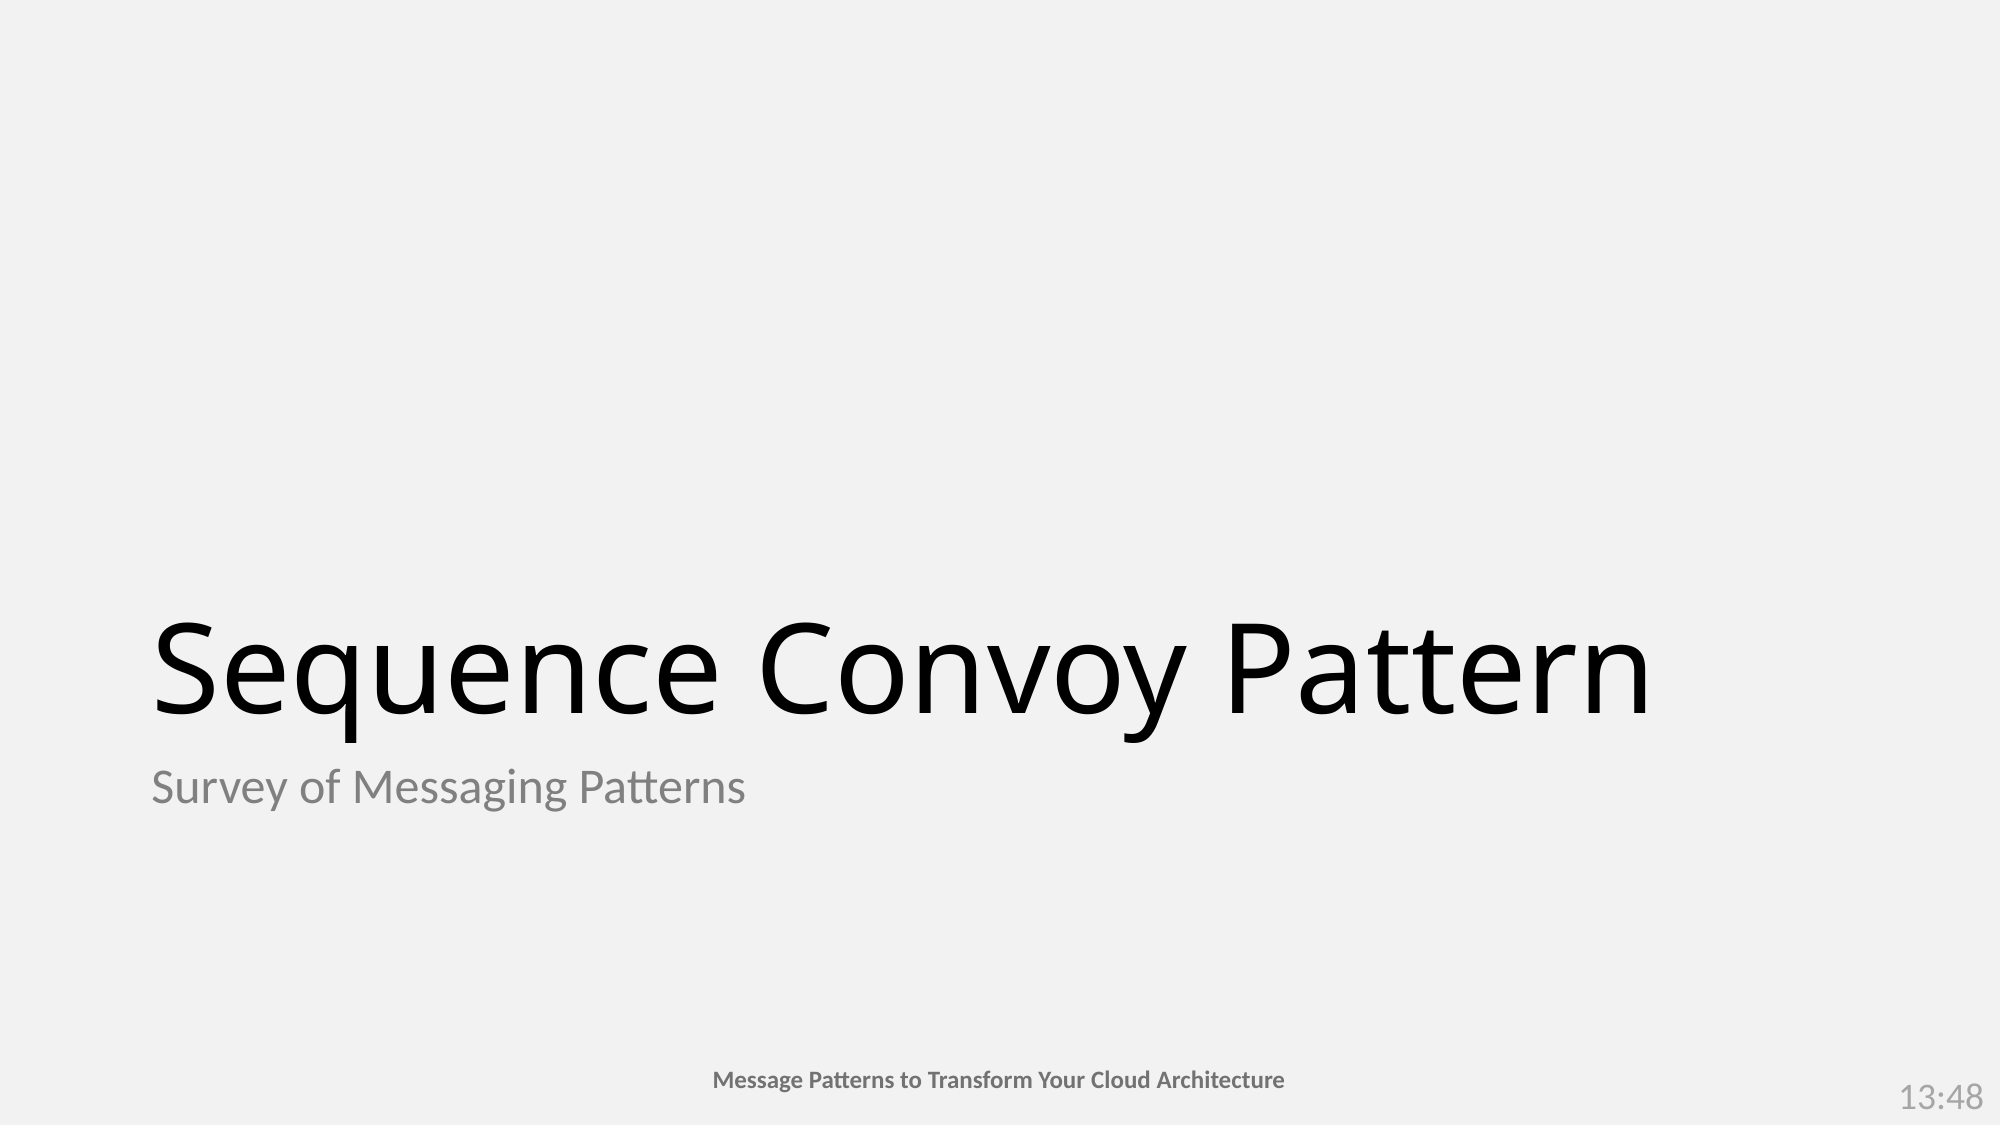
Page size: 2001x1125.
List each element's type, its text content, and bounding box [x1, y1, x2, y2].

title Sequence Convoy Pattern [136, 280, 1862, 749]
list Survey of Messaging Patterns [136, 752, 1862, 999]
text_box 13:48 [1883, 1064, 2000, 1125]
